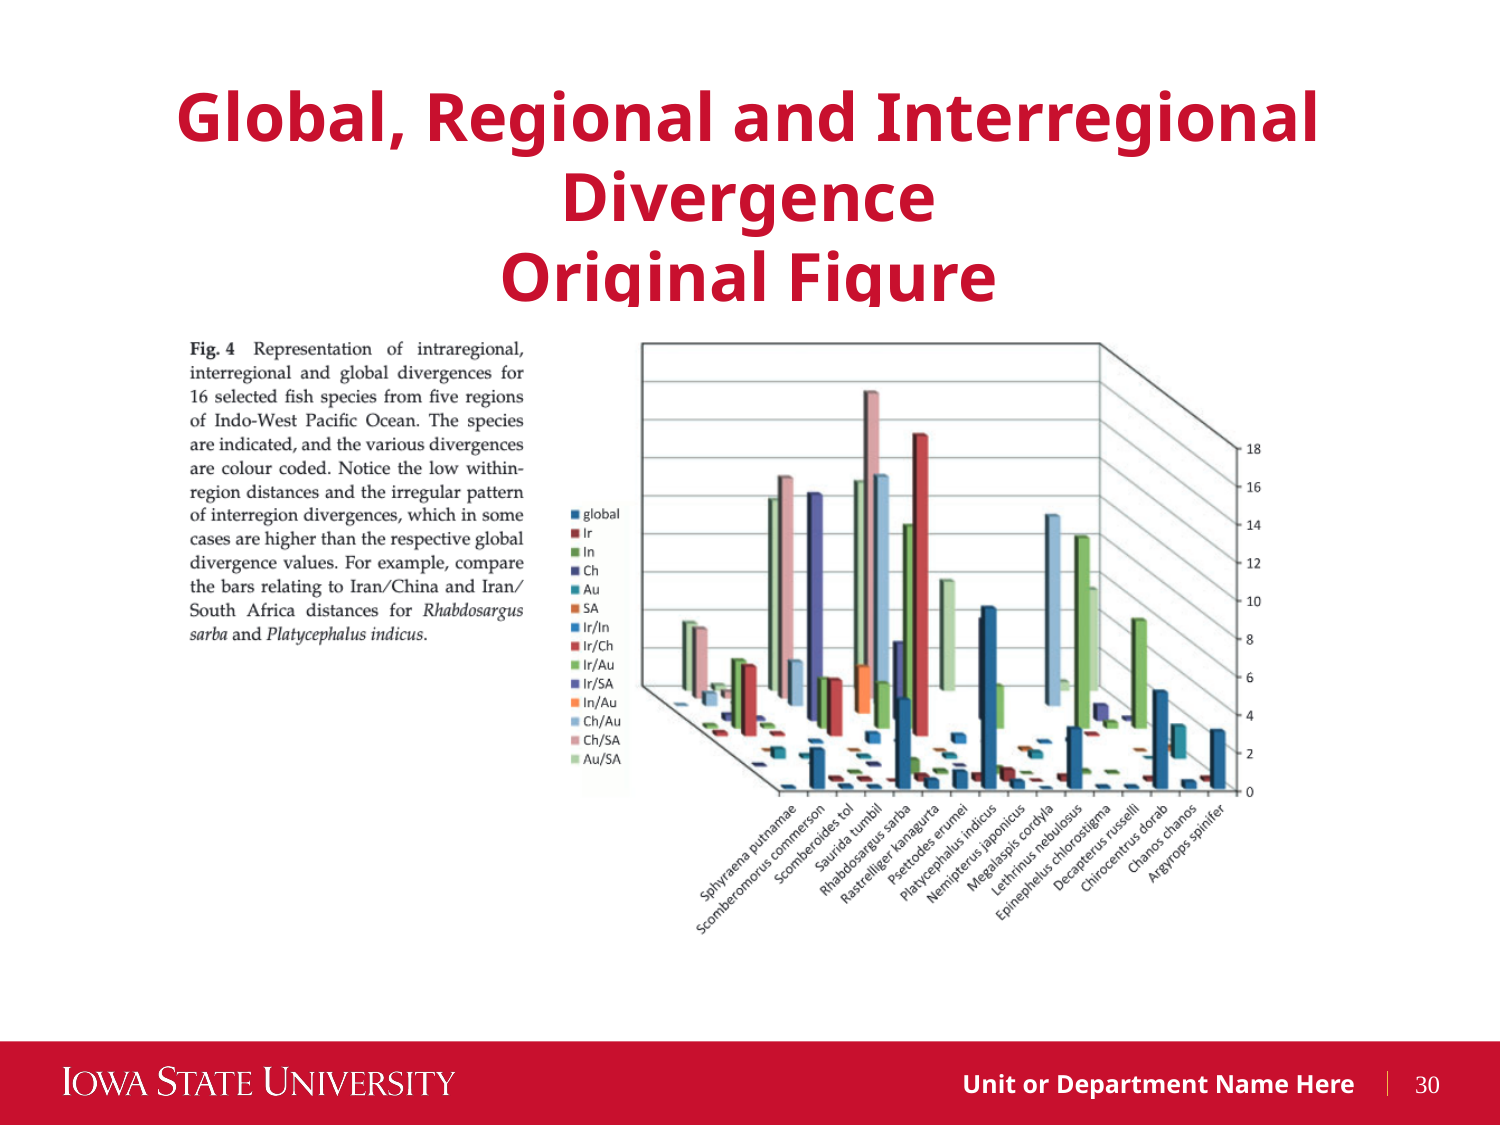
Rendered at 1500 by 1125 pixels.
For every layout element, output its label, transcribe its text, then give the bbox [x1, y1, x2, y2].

title Global, Regional and Interregional Divergence Original Figure [9, 67, 1489, 283]
picture [146, 307, 1353, 955]
picture [62, 1066, 456, 1100]
